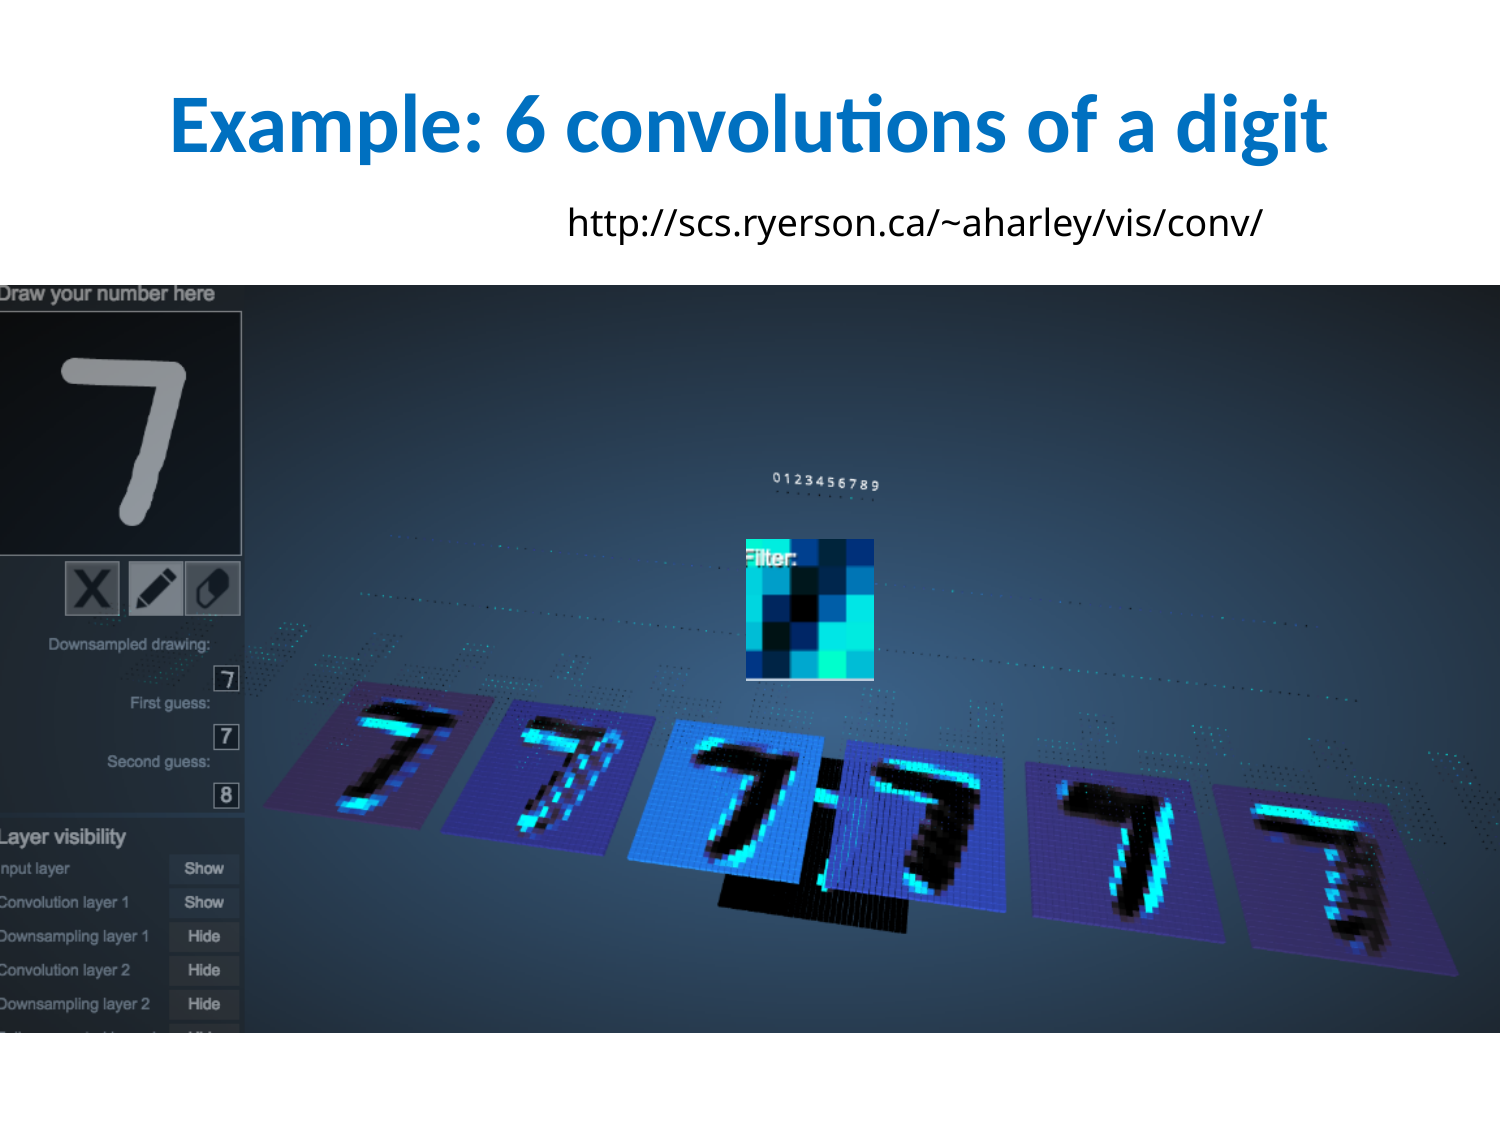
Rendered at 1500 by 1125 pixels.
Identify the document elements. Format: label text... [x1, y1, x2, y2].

picture [0, 284, 1500, 1033]
text_box http://scs.ryerson.ca/~aharley/vis/conv/ [552, 191, 1280, 252]
title Example: 6 convolutions of a digit [75, 45, 1425, 194]
